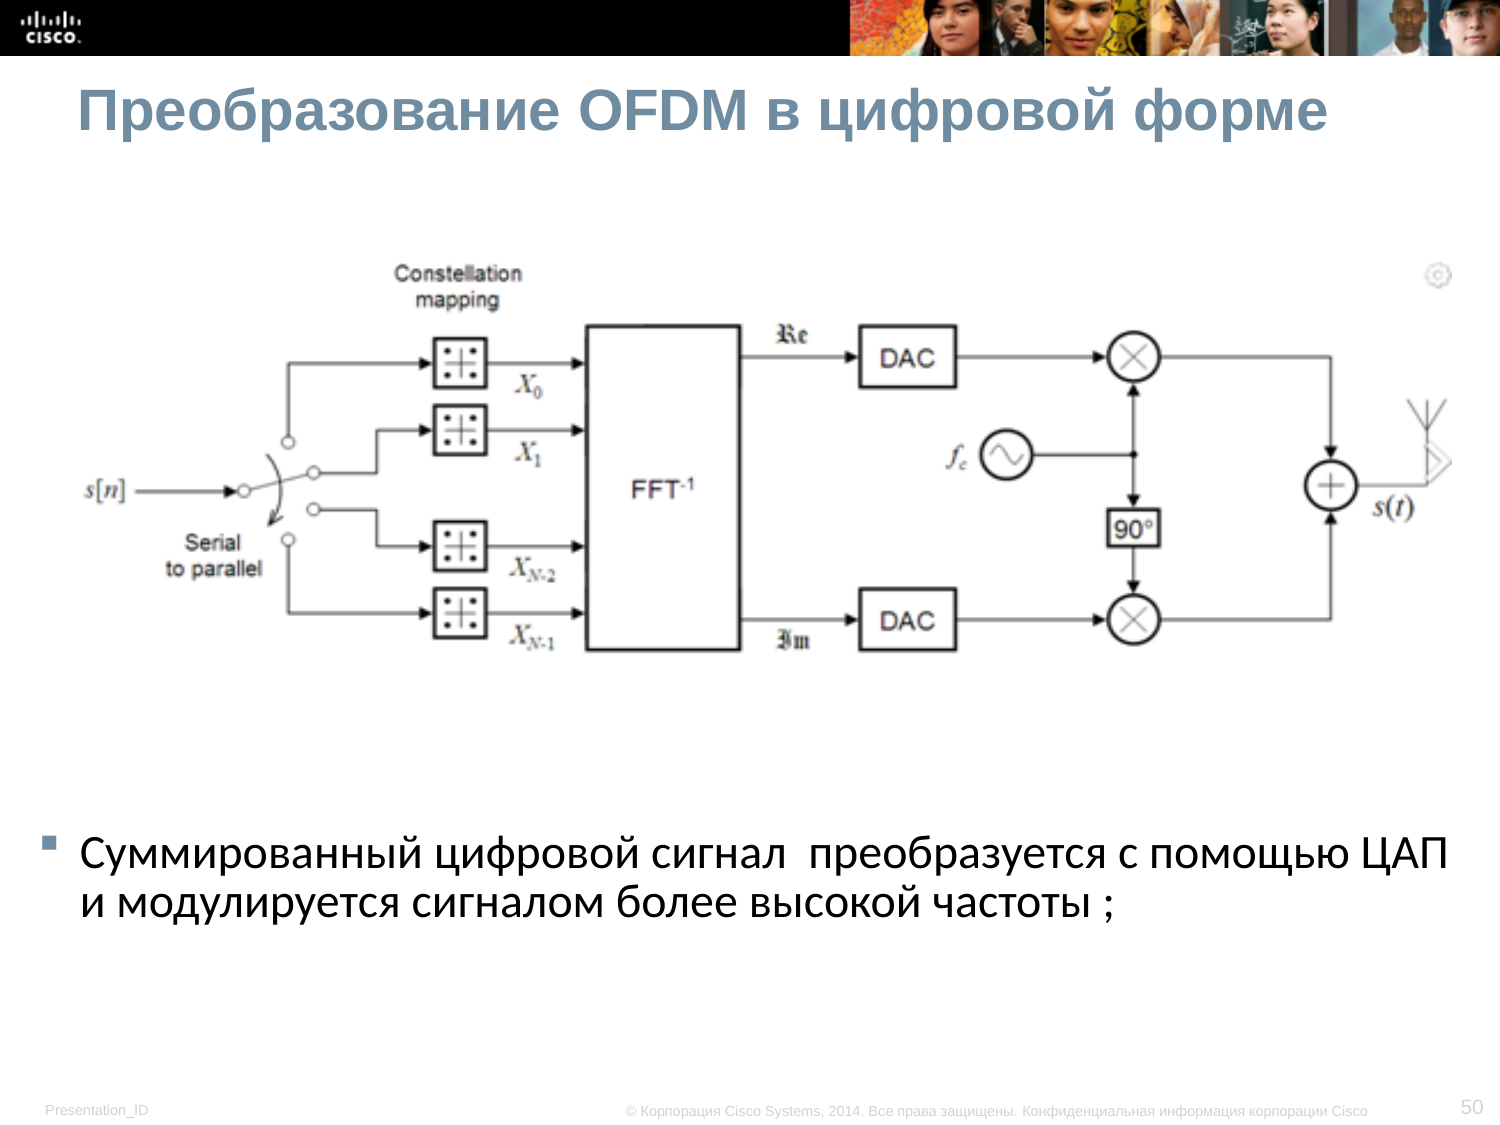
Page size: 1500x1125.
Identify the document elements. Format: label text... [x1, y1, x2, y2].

picture [0, 0, 1500, 56]
picture [77, 255, 1452, 669]
list Суммированный цифровой сигнал преобразуется с помощью ЦАП и модулируется сигналом более высокой частоты ; as [24, 178, 1476, 1086]
title Преобразование OFDM в цифровой форме [64, 66, 1469, 151]
